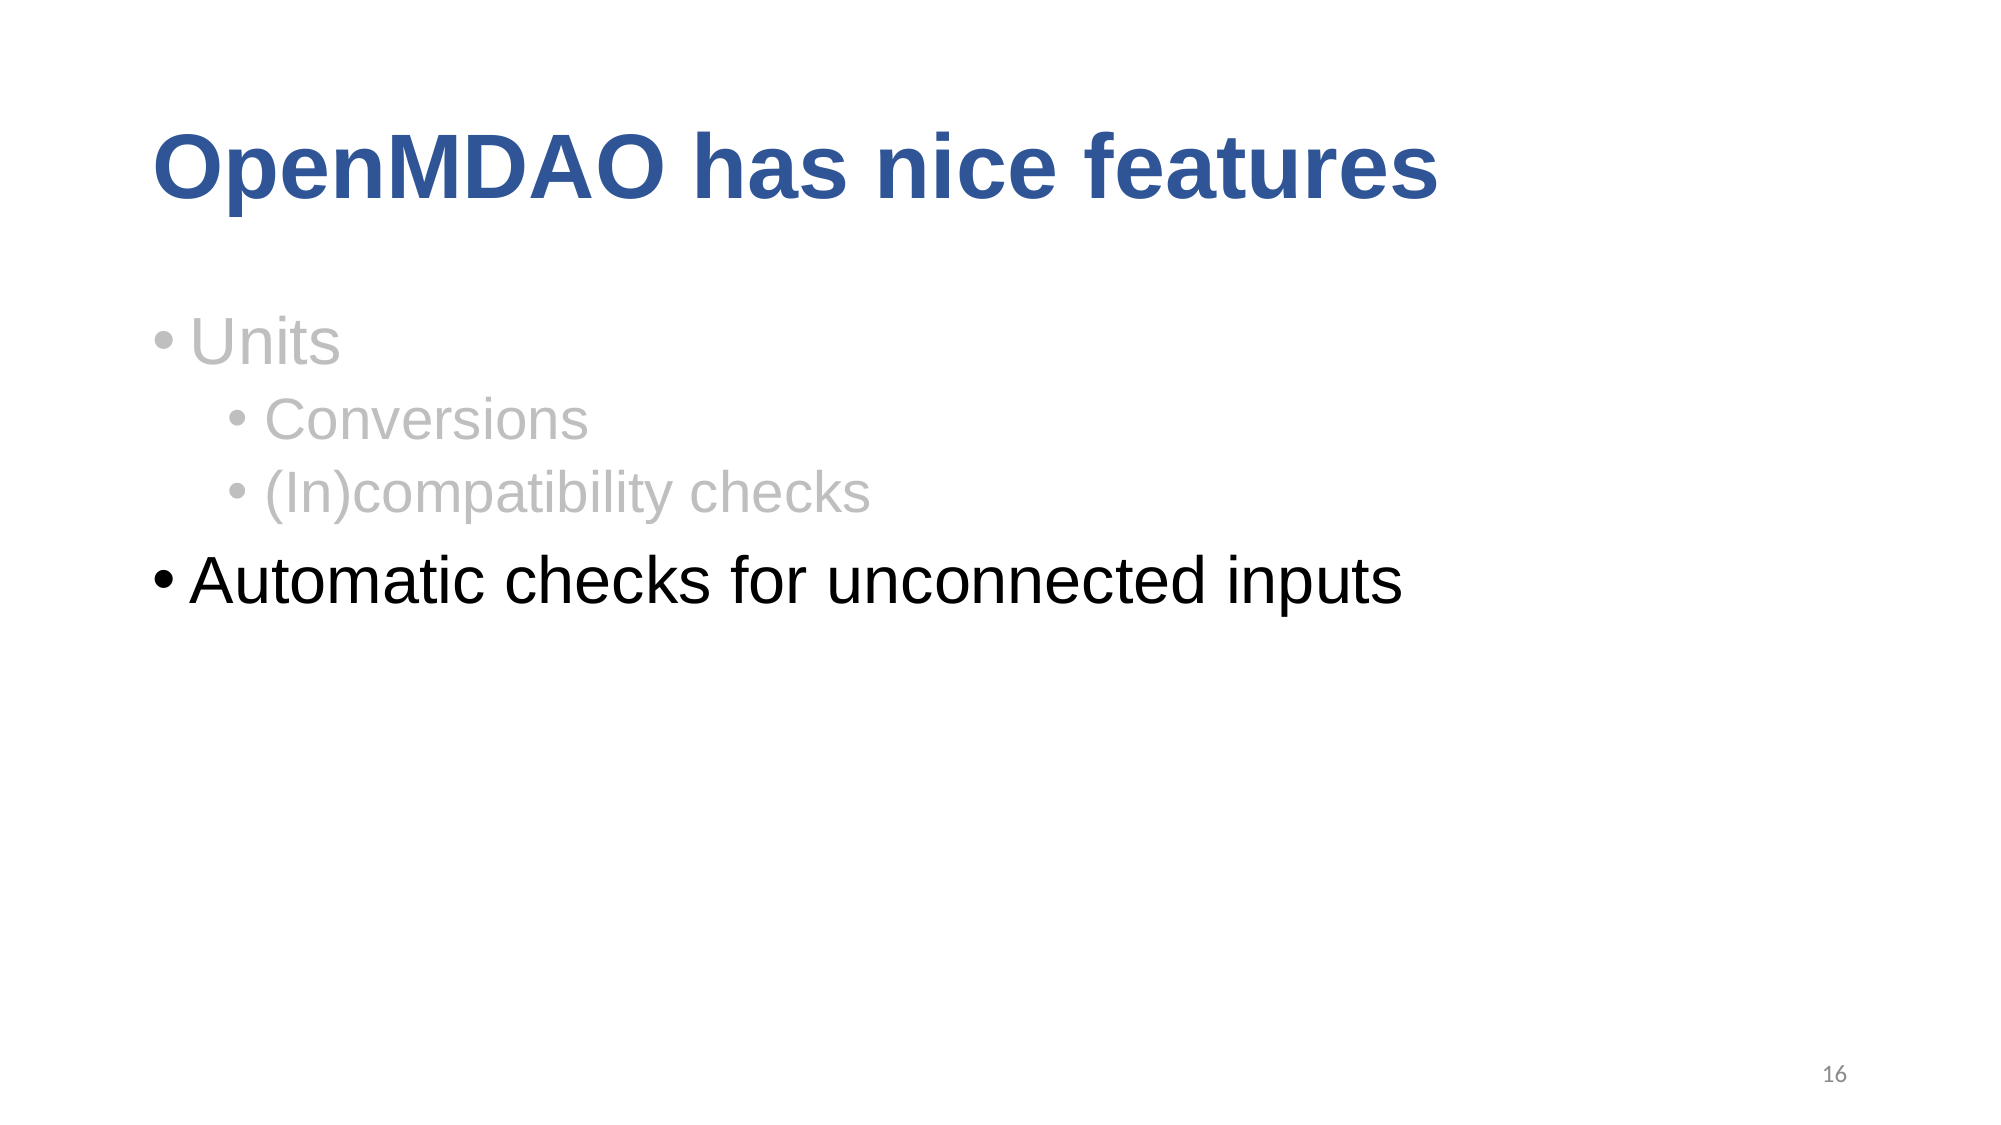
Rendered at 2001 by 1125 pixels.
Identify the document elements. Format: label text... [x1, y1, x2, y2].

slide_number 16 [1412, 1042, 1863, 1103]
list Units Conversions (In)compatibility checks Automatic checks for unconnected inputs [137, 299, 1812, 1014]
title OpenMDAO has nice features [137, 59, 1863, 278]
